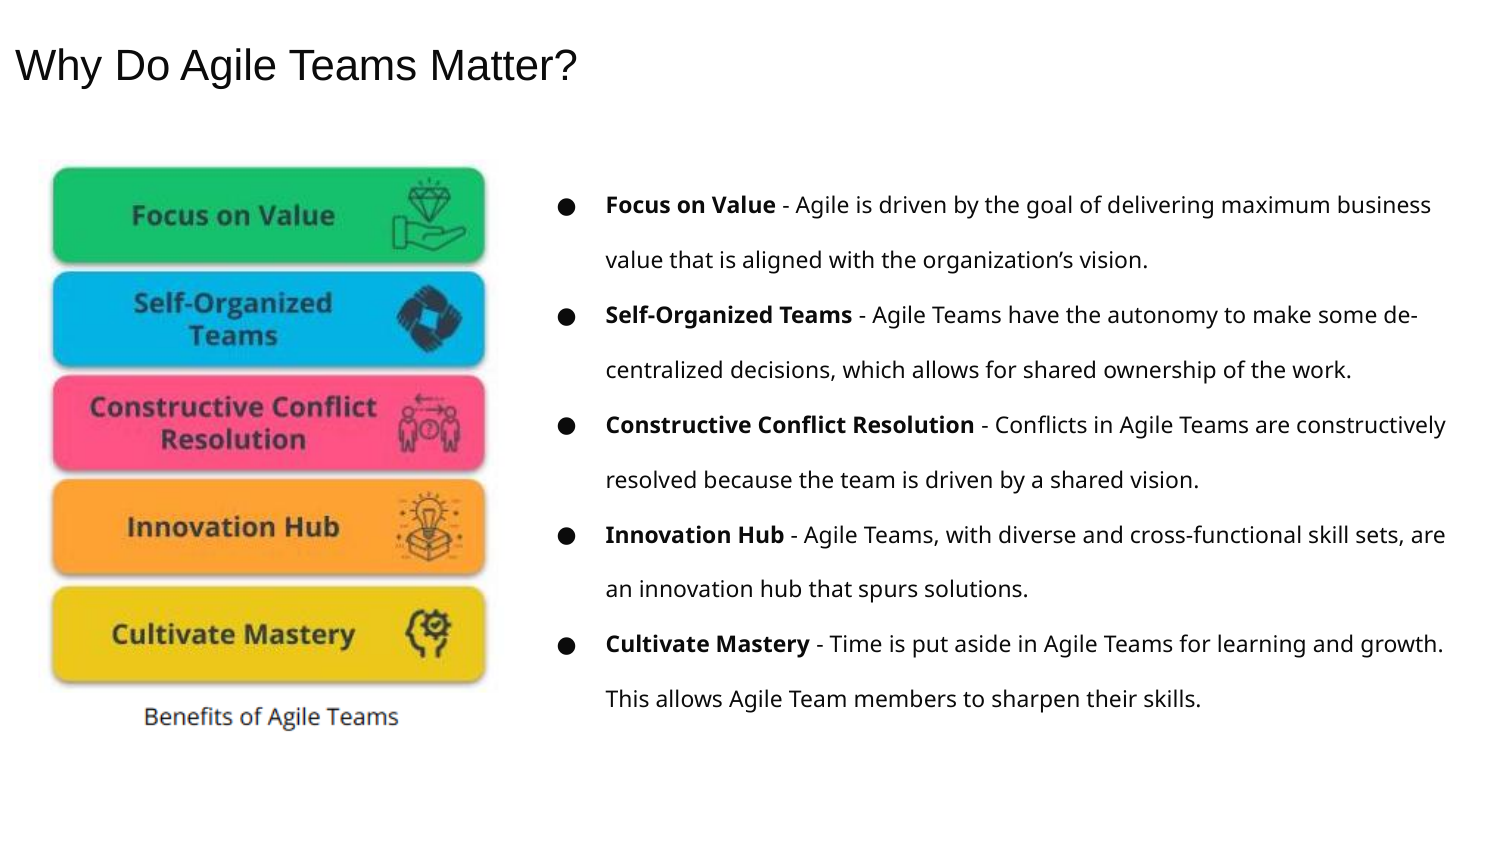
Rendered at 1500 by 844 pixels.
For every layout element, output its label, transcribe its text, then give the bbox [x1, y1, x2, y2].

picture [24, 145, 516, 737]
text_box Why Do Agile Teams Matter? [0, 0, 1178, 105]
text_box Focus on Value - Agile is driven by the goal of delivering maximum business value that is aligned with the organization’s vision. Self-Organized Teams - Agile Teams have the autonomy to make some de-centralized decisions, which allows for shared ownership of the work. Constructive Conflict Resolution - Conflicts in Agile Teams are constructively resolved because the team is driven by a shared vision. Innovation Hub - Agile Teams, with diverse and cross-functional skill sets, are an innovation hub that spurs solutions. Cultivate Mastery - Time is put aside in Agile Teams for learning and growth. This allows Agile Team members to sharpen their skills. [518, 148, 1476, 728]
